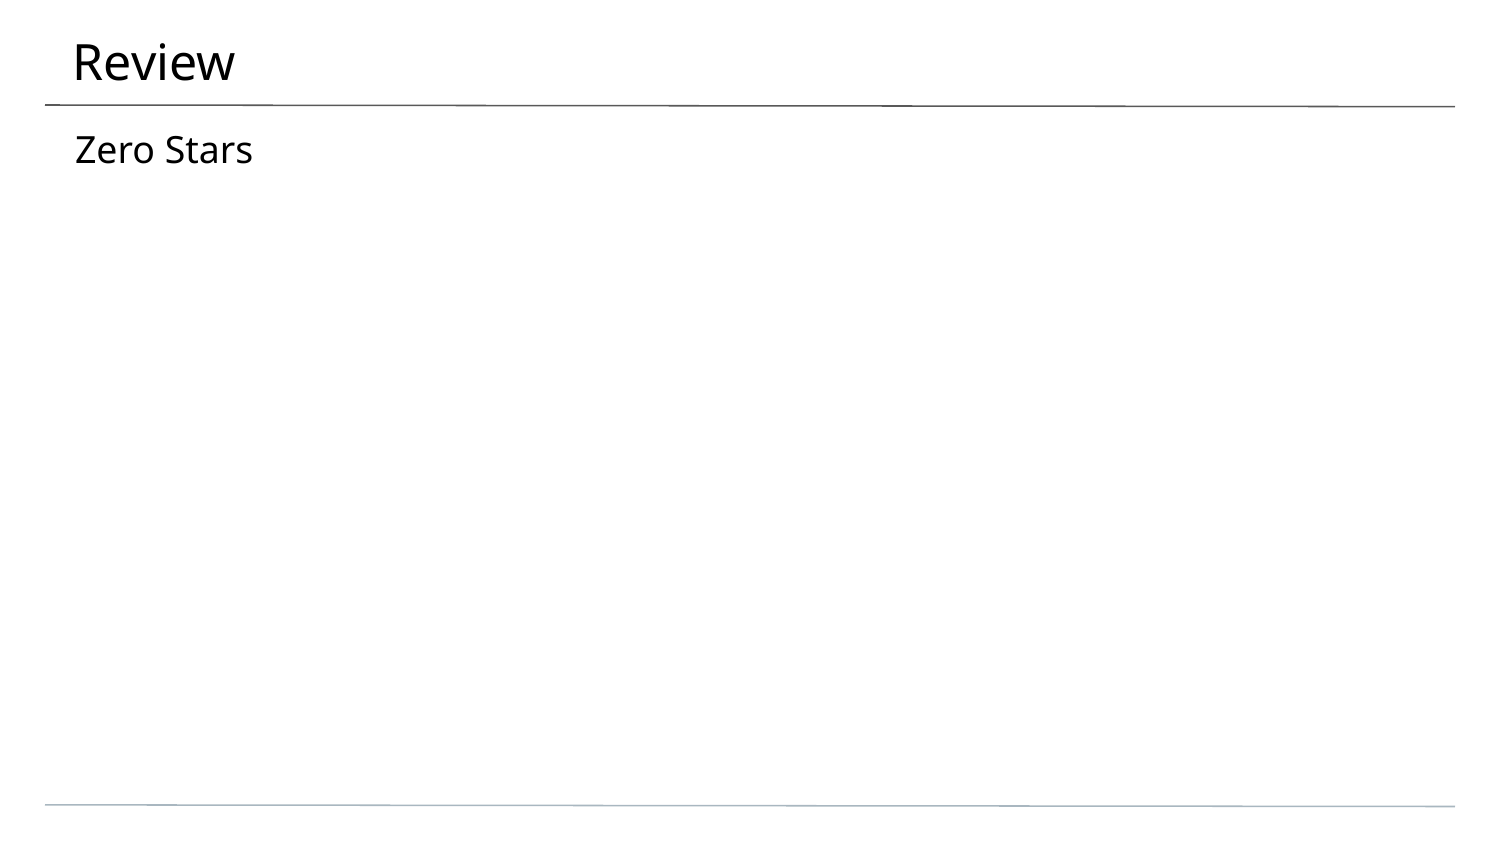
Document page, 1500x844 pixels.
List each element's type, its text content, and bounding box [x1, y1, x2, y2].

title Review [0, 0, 1500, 88]
subtitle Zero Stars [0, 110, 1500, 171]
